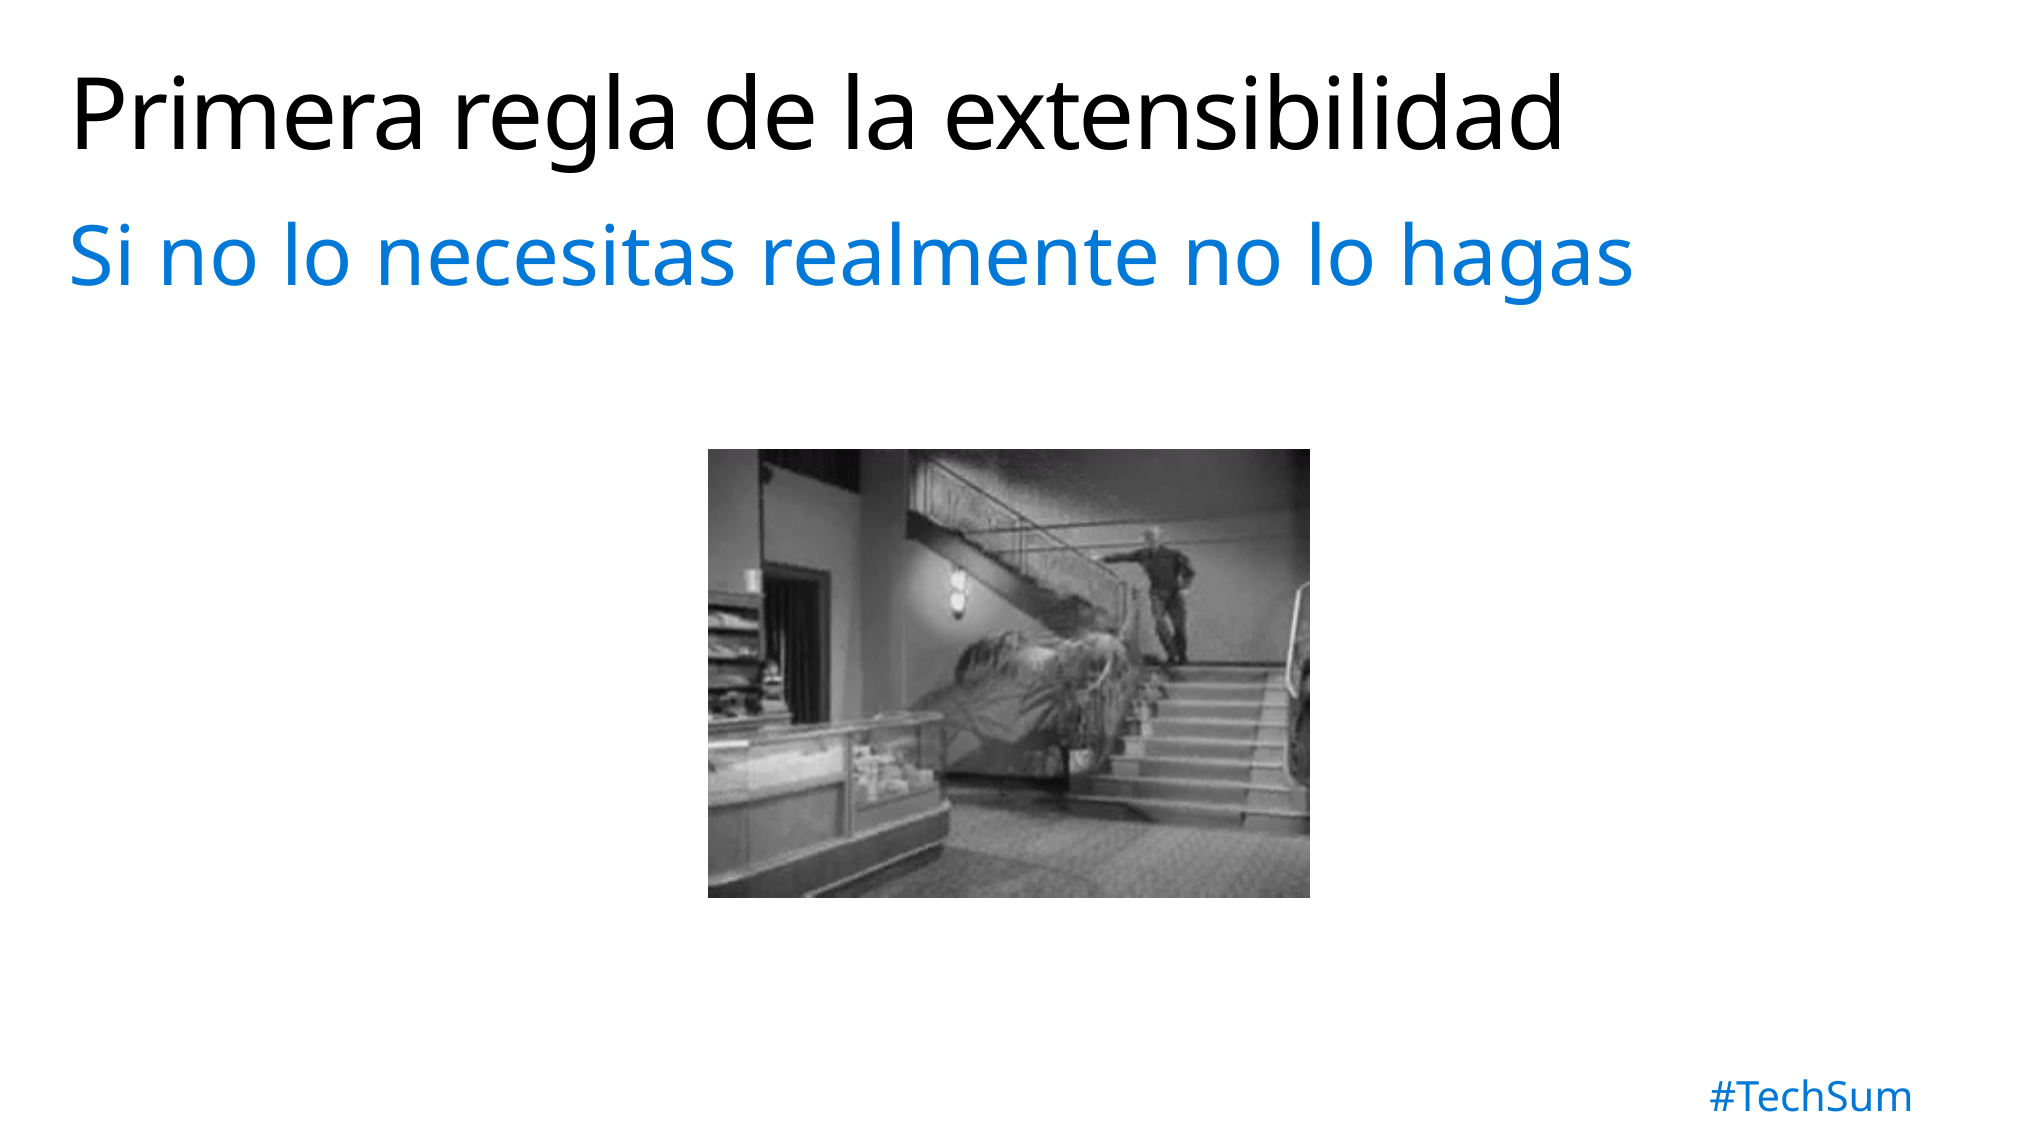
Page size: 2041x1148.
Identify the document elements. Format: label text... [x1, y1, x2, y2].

title Primera regla de la extensibilidad [45, 48, 1996, 198]
list Si no lo necesitas realmente no lo hagas [45, 198, 1996, 321]
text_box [707, 448, 1311, 899]
